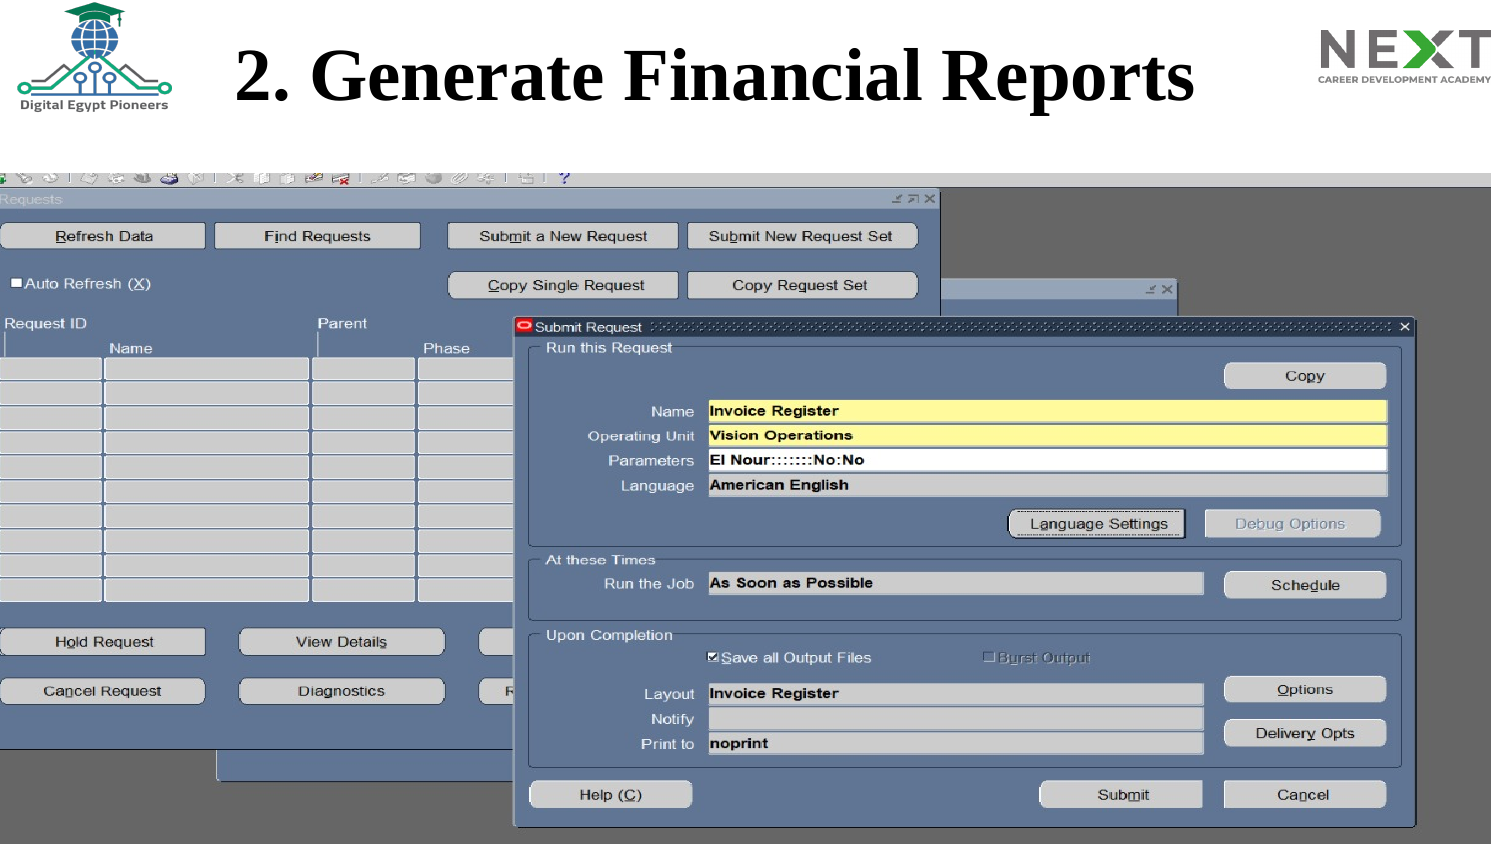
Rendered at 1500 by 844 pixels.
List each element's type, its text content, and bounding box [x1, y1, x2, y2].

picture [0, 173, 1492, 844]
picture [17, 0, 172, 117]
text_box 2. Generate Financial Reports [216, 43, 1215, 97]
picture [1314, 30, 1492, 85]
